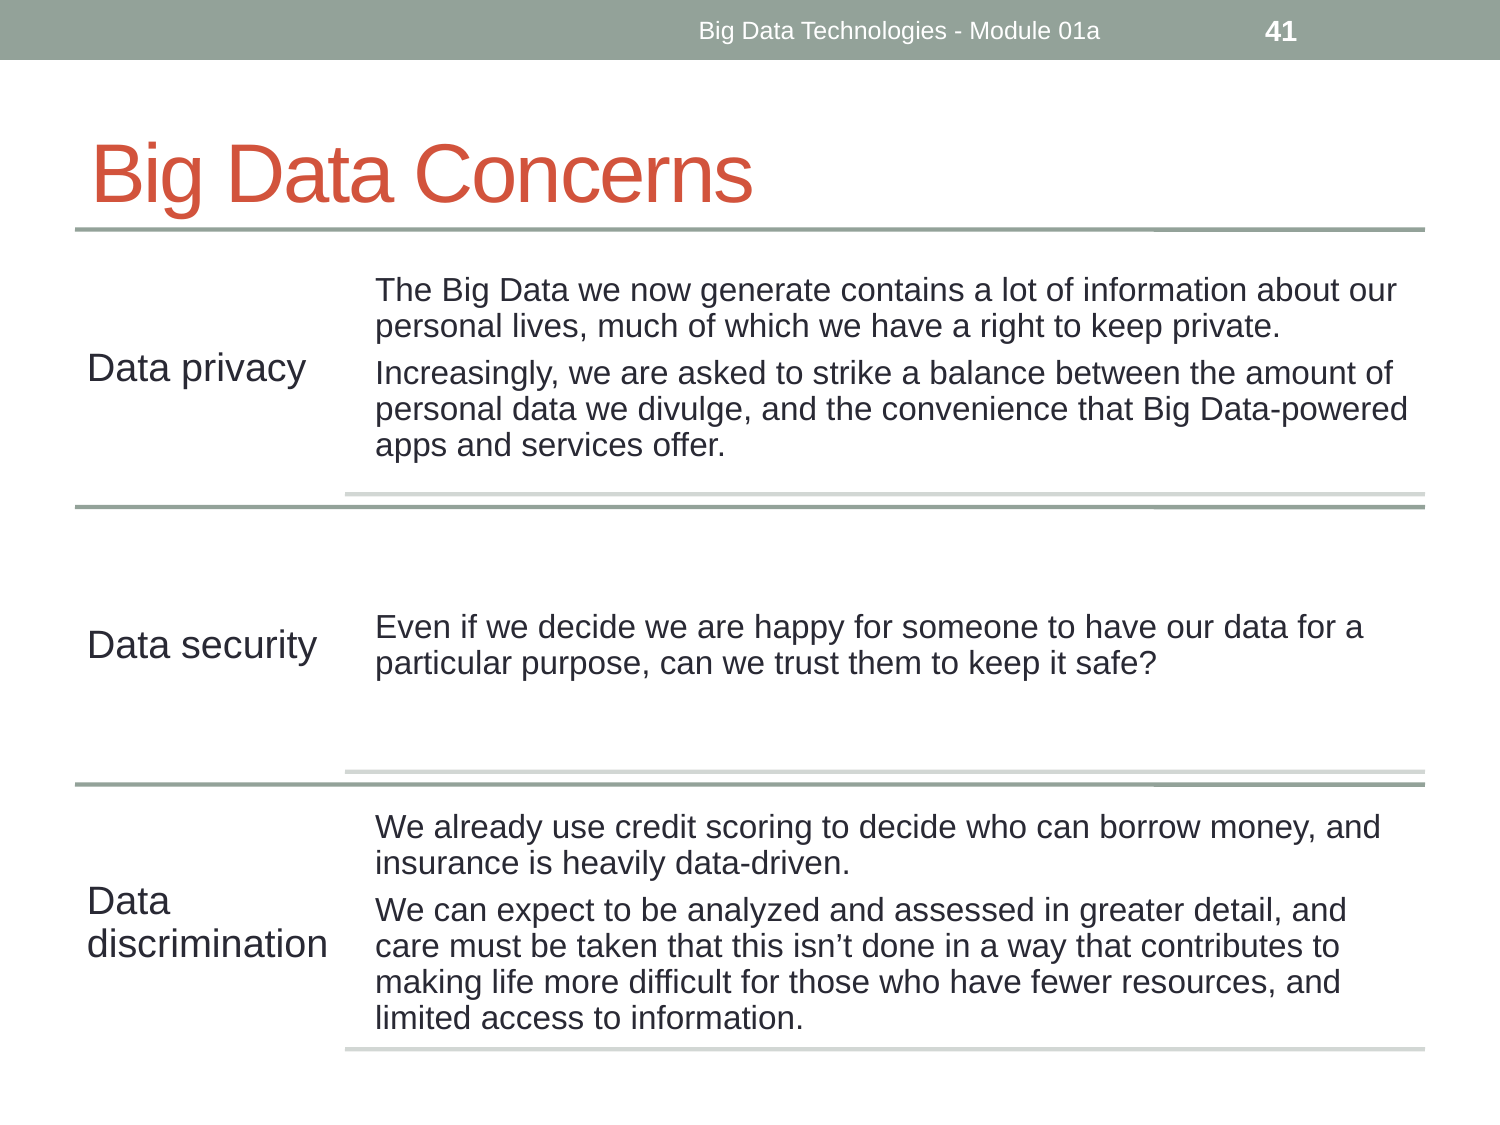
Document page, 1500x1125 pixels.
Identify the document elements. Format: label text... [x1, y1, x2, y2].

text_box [74, 228, 1426, 1063]
title Big Data Concerns [75, 87, 1425, 227]
footer Big Data Technologies - Module 01a [562, 3, 1238, 57]
slide_number 41 [1250, 3, 1425, 57]
